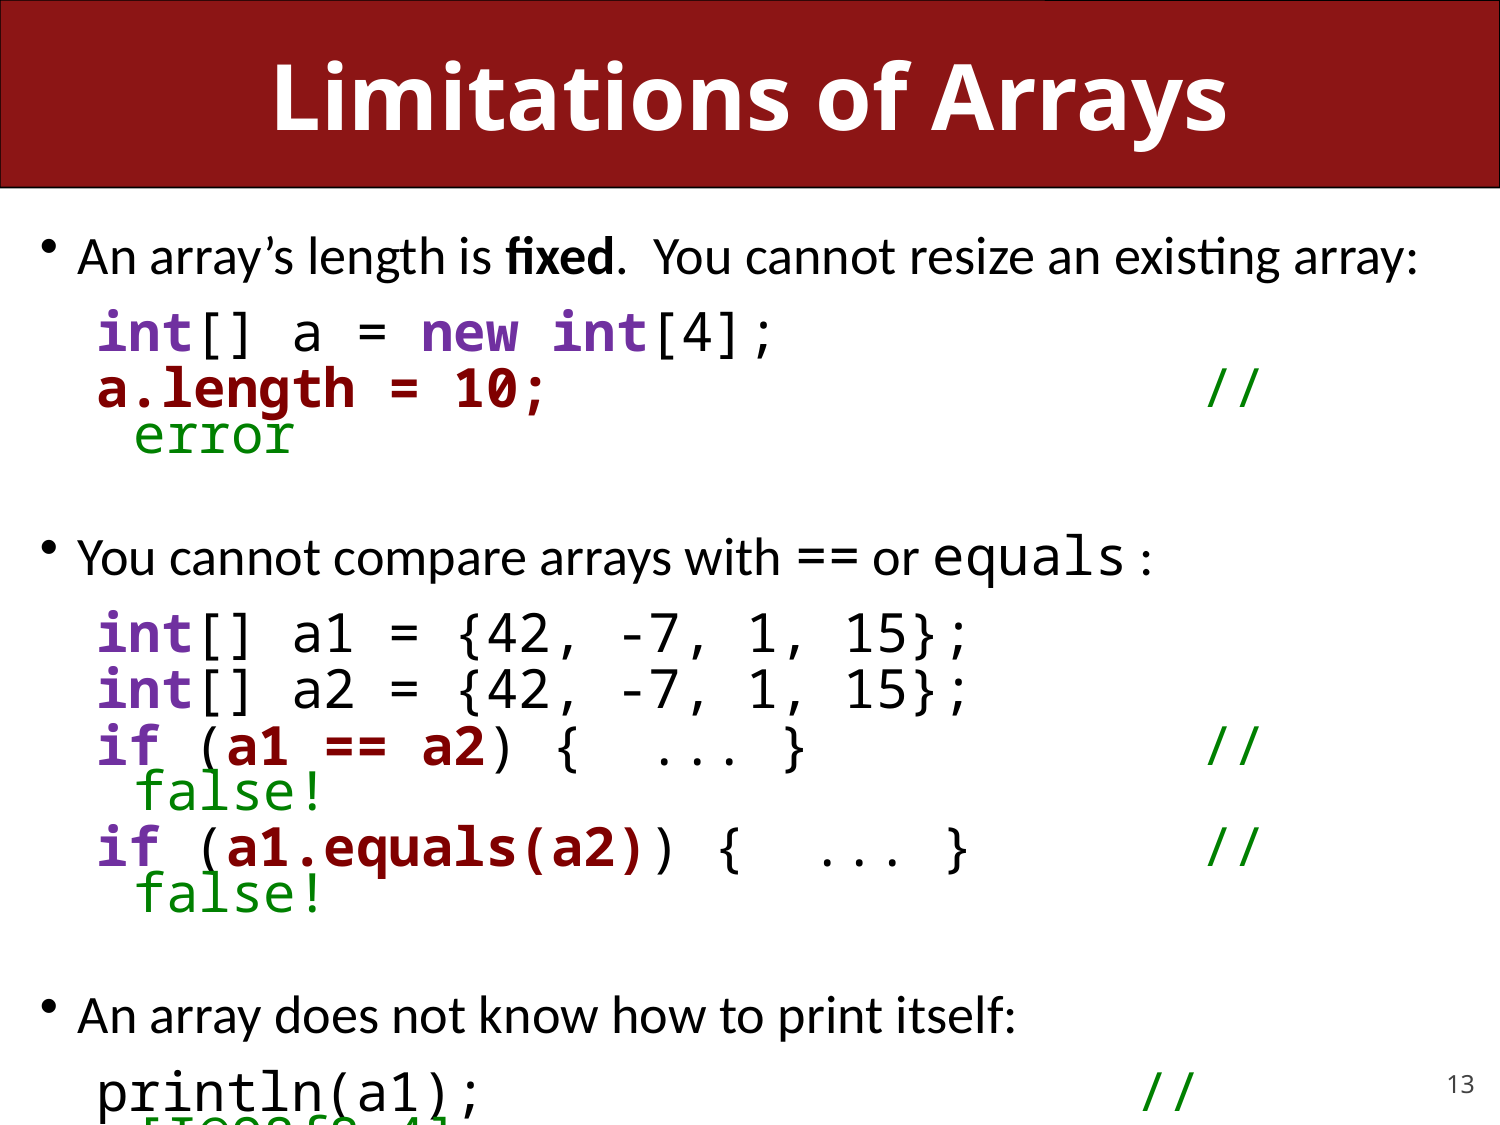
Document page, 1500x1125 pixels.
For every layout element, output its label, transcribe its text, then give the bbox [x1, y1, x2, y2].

list An array’s length is fixed. You cannot resize an existing array: int[] a = new int[4]; a.length = 10; // error You cannot compare arrays with == or equals : int[] a1 = {42, -7, 1, 15}; int[] a2 = {42, -7, 1, 15}; if (a1 == a2) { ... } // false! if (a1.equals(a2)) { ... } // false! An array does not know how to print itself: println(a1); // [I@98f8c4] [24, 212, 1475, 1063]
title Limitations of Arrays [75, 0, 1425, 188]
